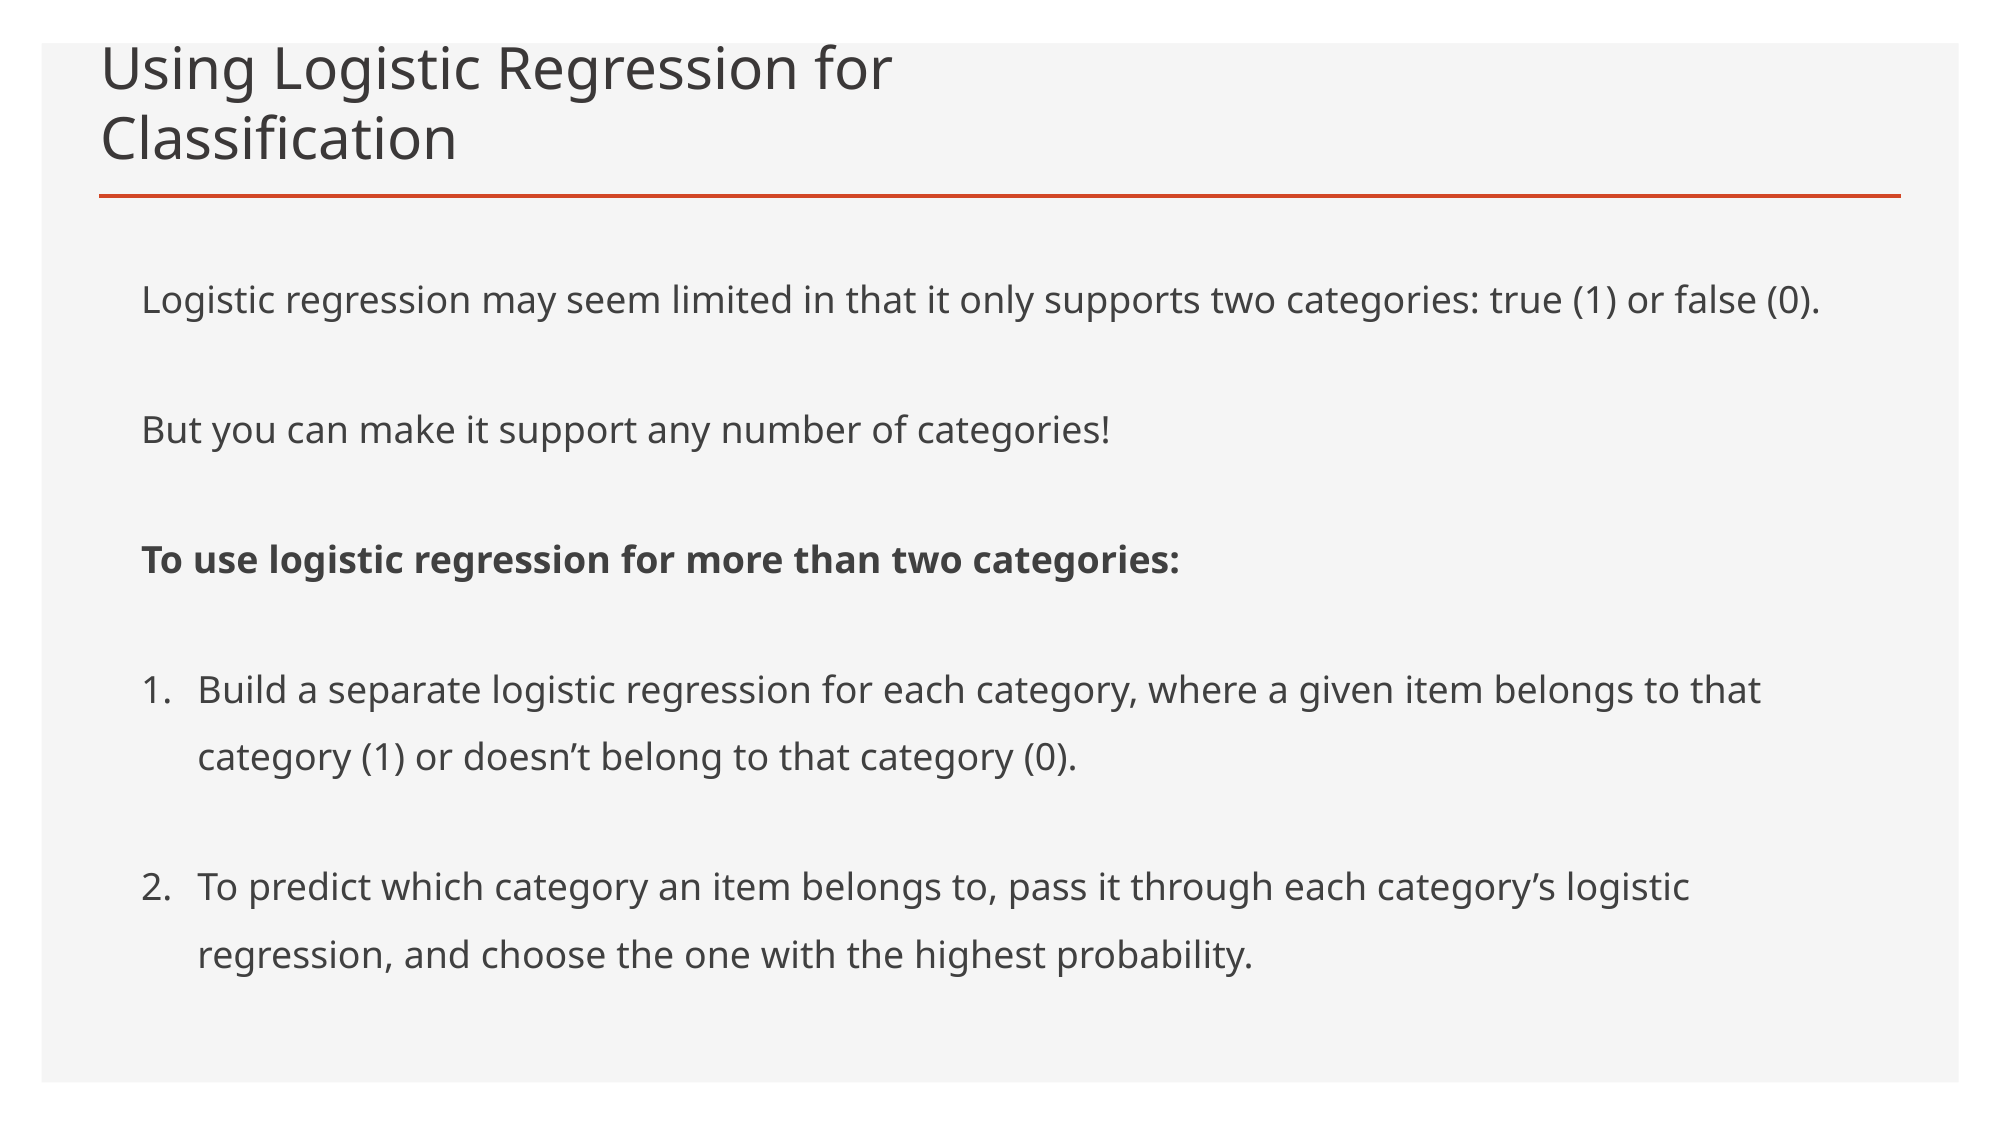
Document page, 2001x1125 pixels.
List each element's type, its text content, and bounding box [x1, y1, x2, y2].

text_box [113, 260, 1239, 1077]
text_box Logistic regression may seem limited in that it only supports two categories: true (1) or false (0). But you can make it support any number of categories! To use logistic regression for more than two categories: Build a separate logistic regression for each category, where a given item belongs to that category (1) or doesn’t belong to that category (0). To predict which category an item belongs to, pass it through each category’s logistic regression, and choose the one with the highest probability. [126, 245, 1854, 1062]
title Using Logistic Regression for Classification [85, 73, 1214, 179]
